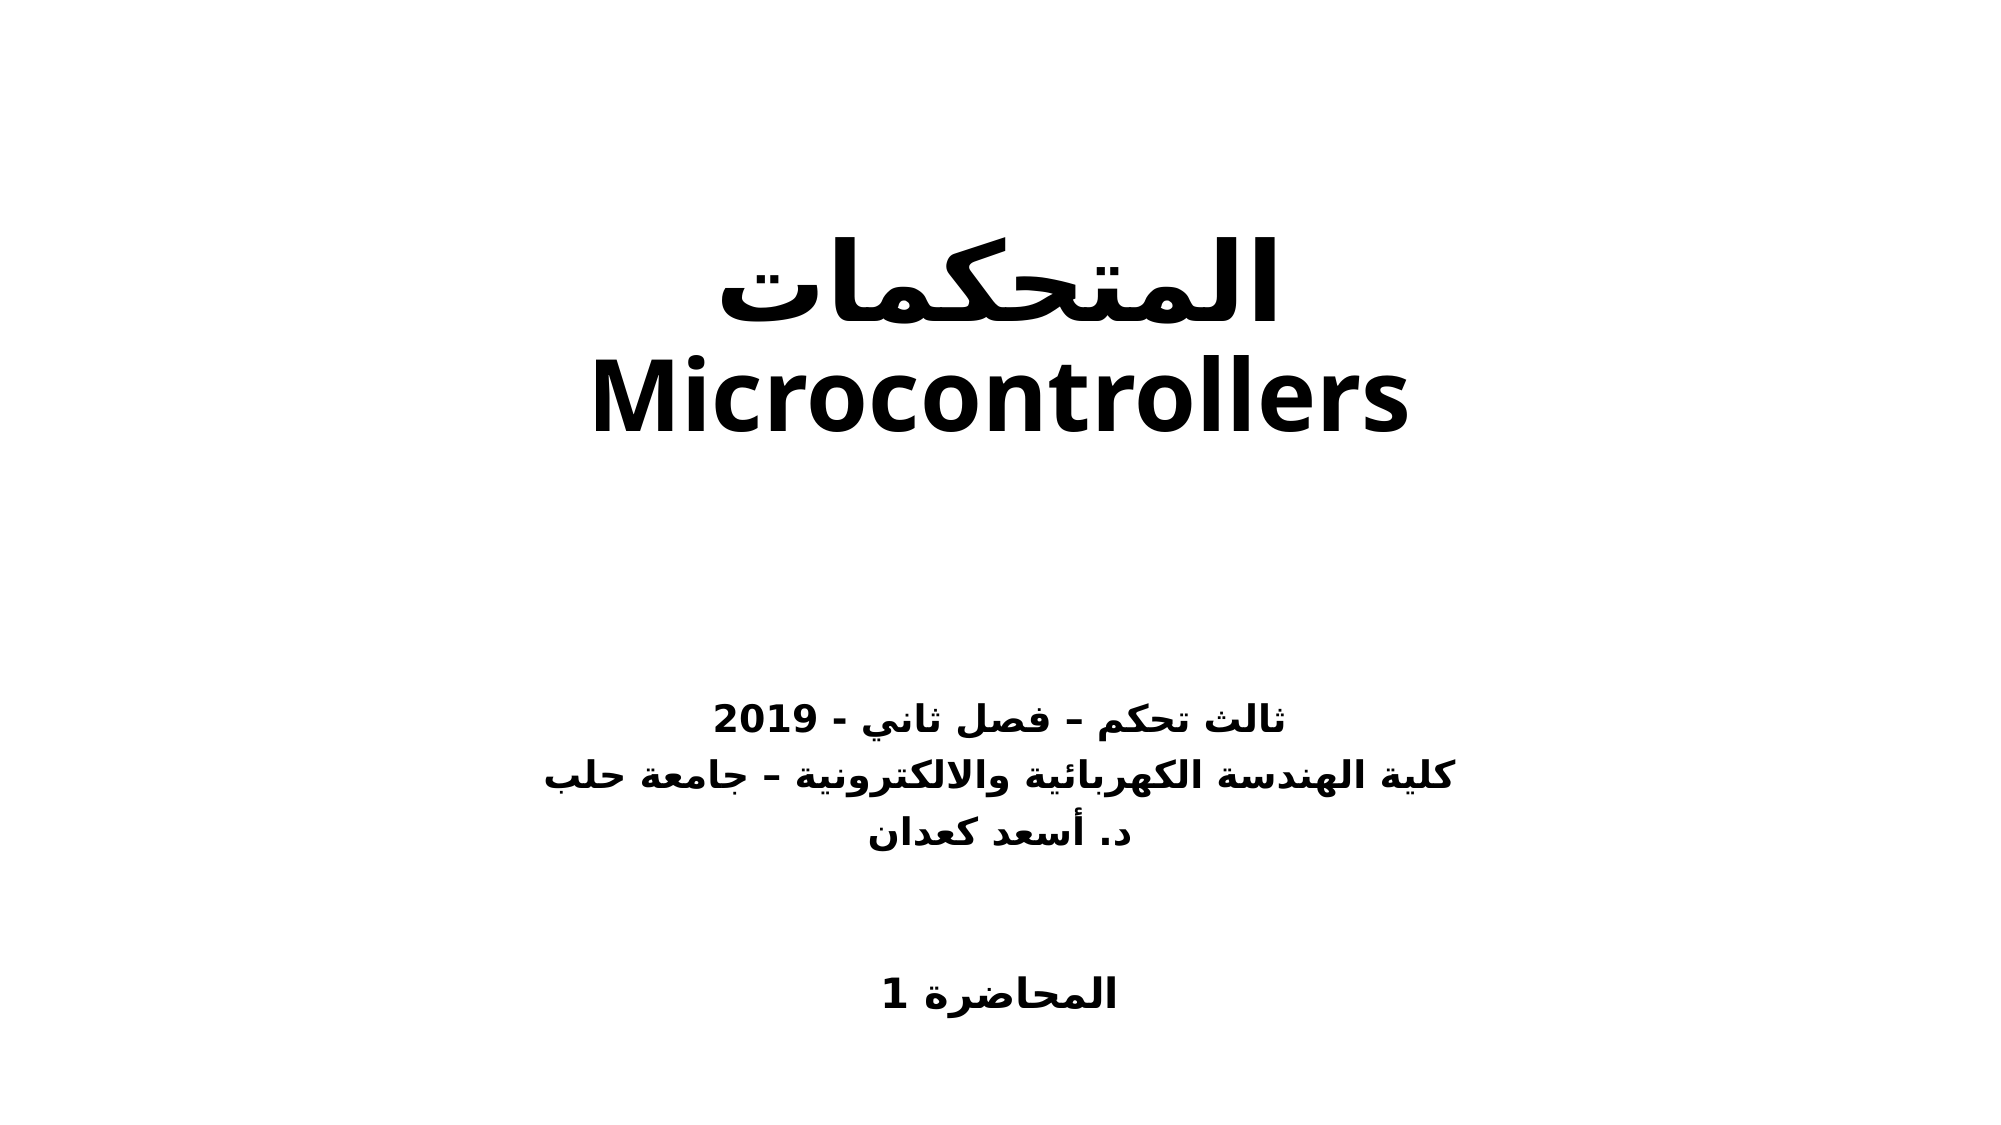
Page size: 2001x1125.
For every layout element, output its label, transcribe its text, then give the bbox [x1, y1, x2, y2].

subtitle ثالث تحكم – فصل ثاني - 2019 كلية الهندسة الكهربائية والالكترونية – جامعة حلب د. أسعد كعدان [249, 691, 1750, 863]
title المتحكمات Microcontrollers [187, 194, 1813, 461]
text_box المحاضرة 1 [141, 807, 1859, 1025]
